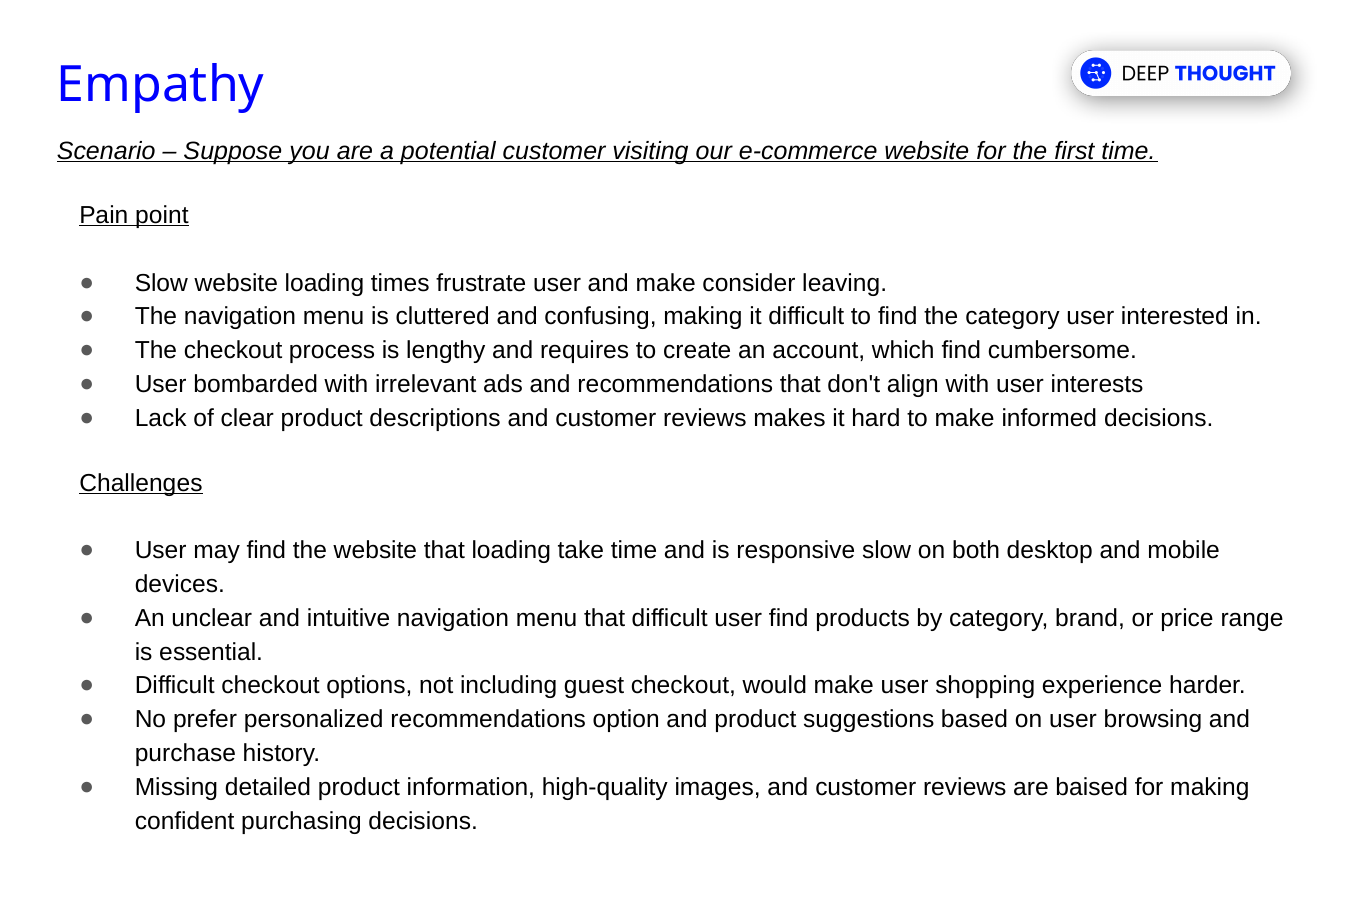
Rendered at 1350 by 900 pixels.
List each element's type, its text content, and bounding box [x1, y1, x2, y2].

text_box Empathy [41, 49, 1058, 112]
picture [1062, 37, 1301, 109]
title Scenario – Suppose you are a potential customer visiting our e-commerce website for the first time. [41, 119, 1304, 177]
list Pain point Slow website loading times frustrate user and make consider leaving. The navigation menu is cluttered and confusing, making it difficult to find the category user interested in. The checkout process is lengthy and requires to create an account, which find cumbersome. User bombarded with irrelevant ads and recommendations that don't align with user interests Lack of clear product descriptions and customer reviews makes it hard to make informed decisions. Challenges User may find the website that loading take time and is responsive slow on both desktop and mobile devices. An unclear and intuitive navigation menu that difficult user find products by category, brand, or price range is essential. Difficult checkout options, not including guest checkout, would make user shopping experience harder. No prefer personalized recommendations option and product suggestions based on user browsing and purchase history. Missing detailed product information, high-quality images, and customer reviews are baised for making confident purchasing decisions. [46, 179, 1304, 857]
